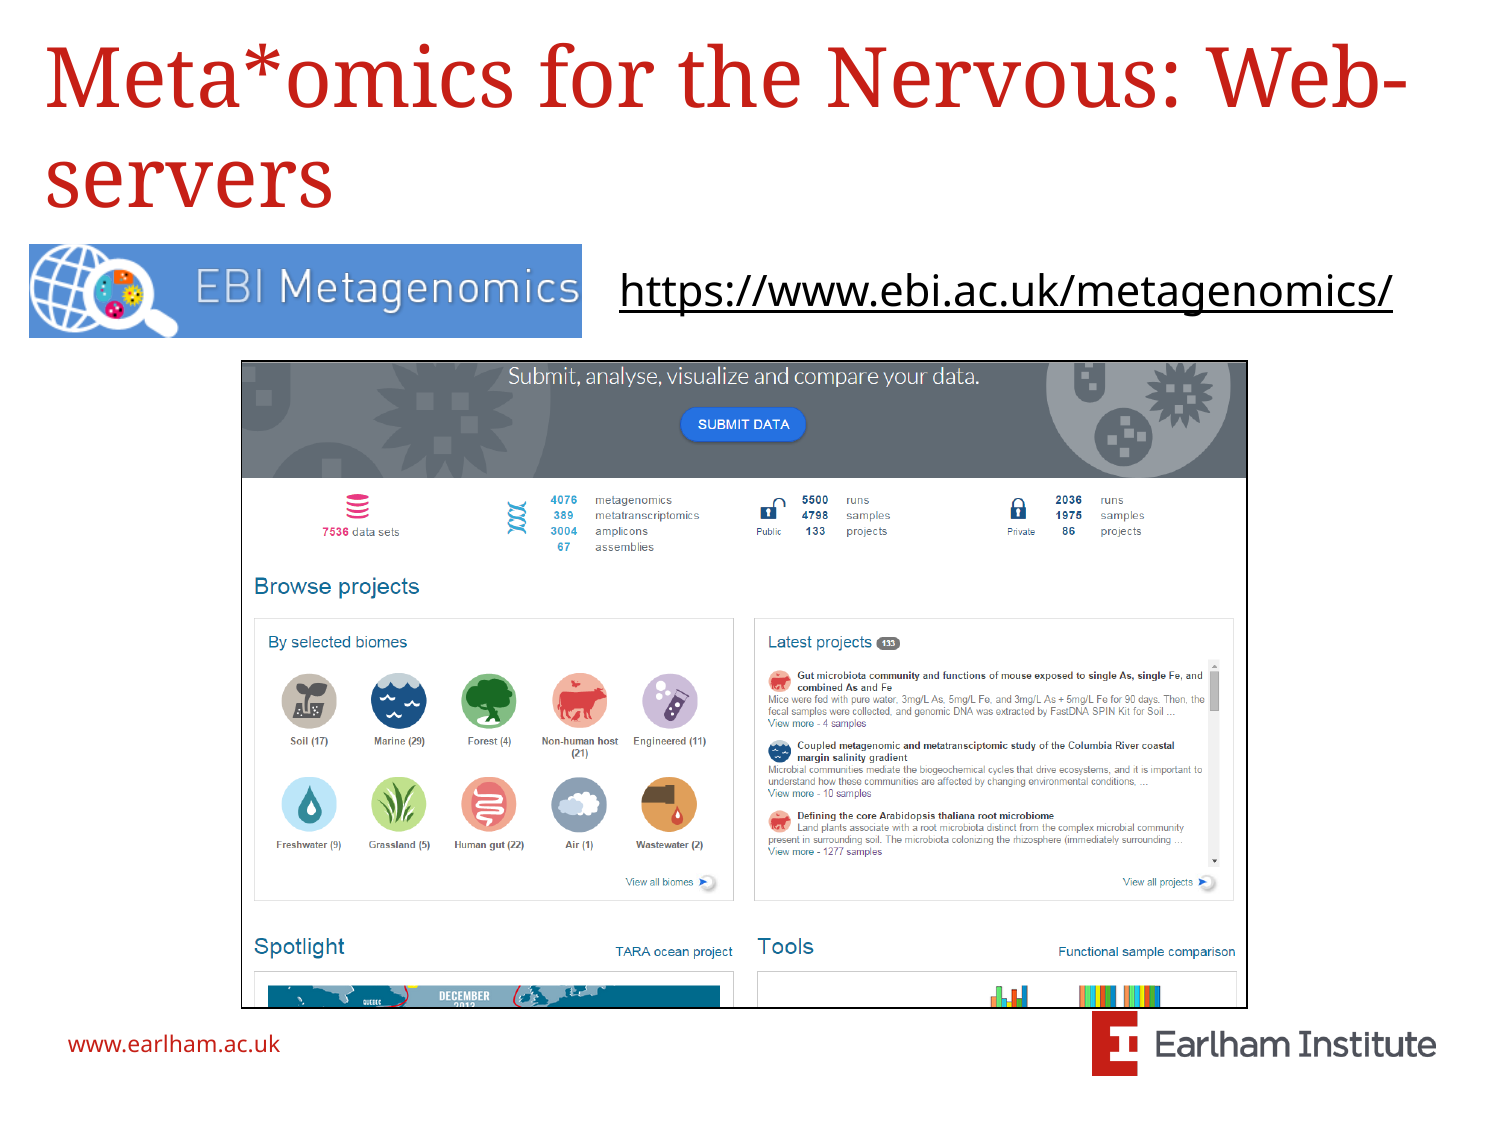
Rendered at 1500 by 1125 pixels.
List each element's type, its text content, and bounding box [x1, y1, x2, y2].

title Meta*omics for the Nervous: Web-servers [29, 30, 1483, 219]
list https://www.ebi.ac.uk/metagenomics/ [544, 255, 1500, 361]
picture [29, 243, 582, 338]
picture [1092, 1011, 1436, 1076]
picture [241, 361, 1247, 1008]
picture [364, 1000, 402, 1008]
